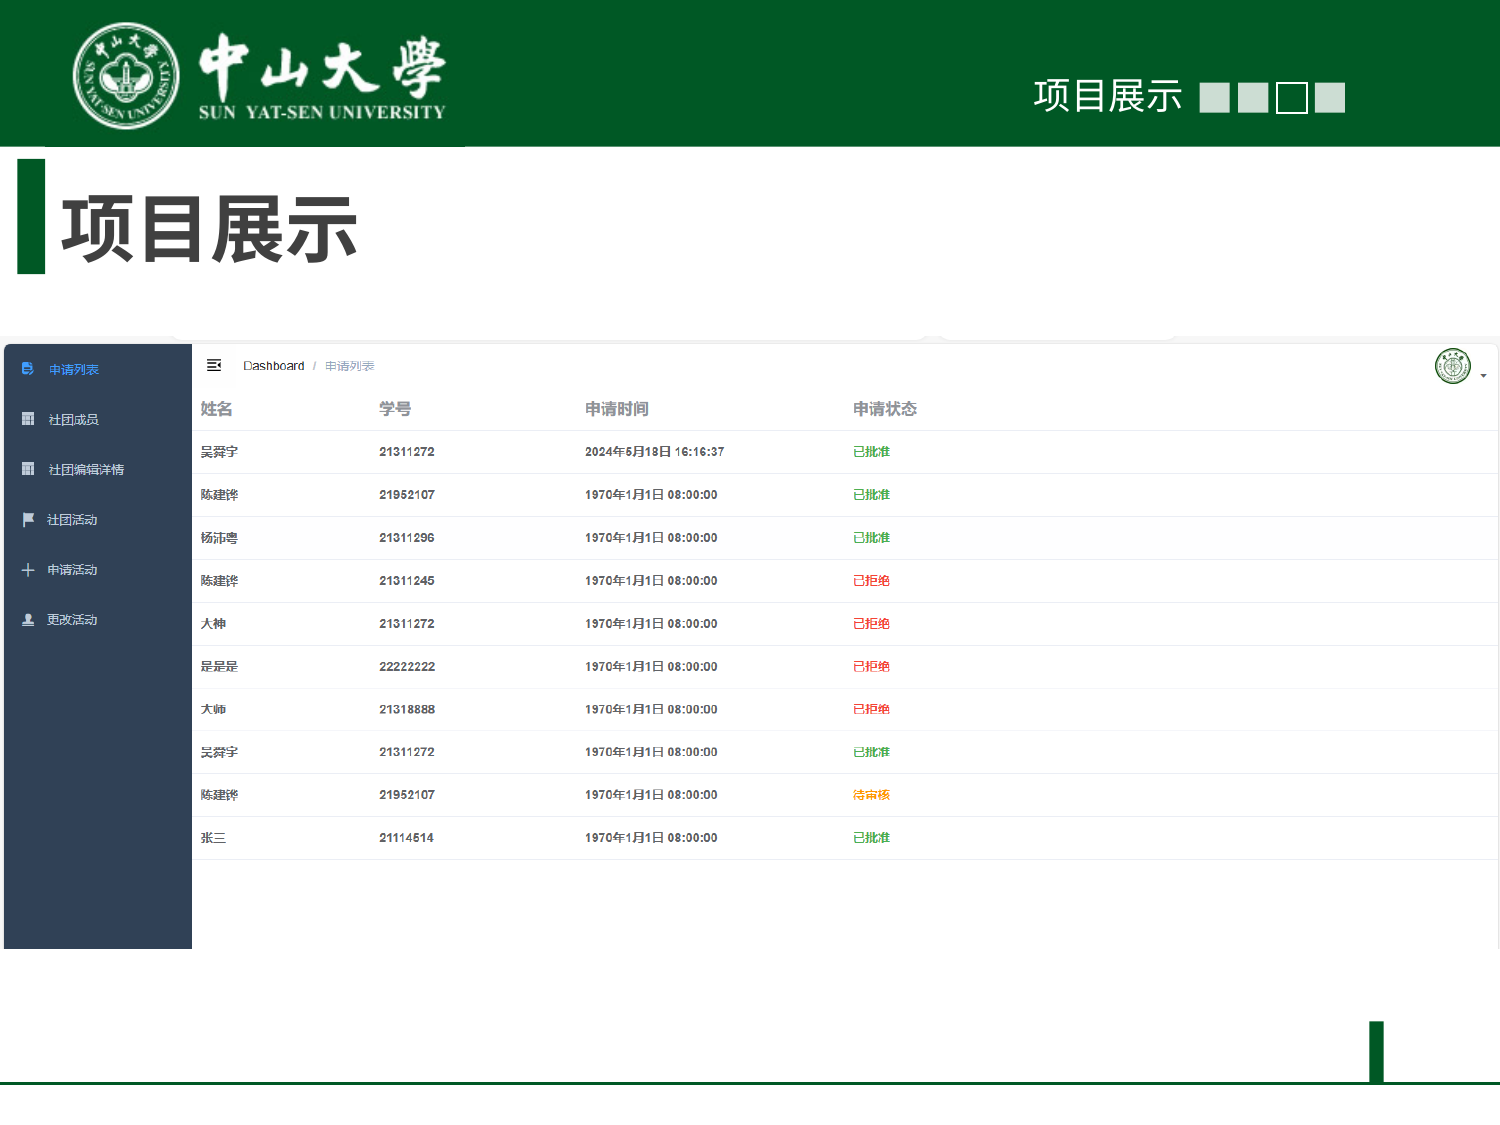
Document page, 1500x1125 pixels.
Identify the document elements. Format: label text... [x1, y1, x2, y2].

text_box [16, 158, 46, 275]
text_box 项目展示 [1018, 64, 1199, 124]
text_box [1237, 82, 1269, 114]
picture [0, 336, 1500, 949]
picture [45, 0, 465, 147]
text_box [1368, 1020, 1385, 1083]
text_box [0, 0, 1500, 148]
text_box [1198, 82, 1231, 114]
text_box [1314, 82, 1346, 114]
text_box 项目展示 [45, 173, 529, 279]
text_box [1276, 82, 1308, 114]
